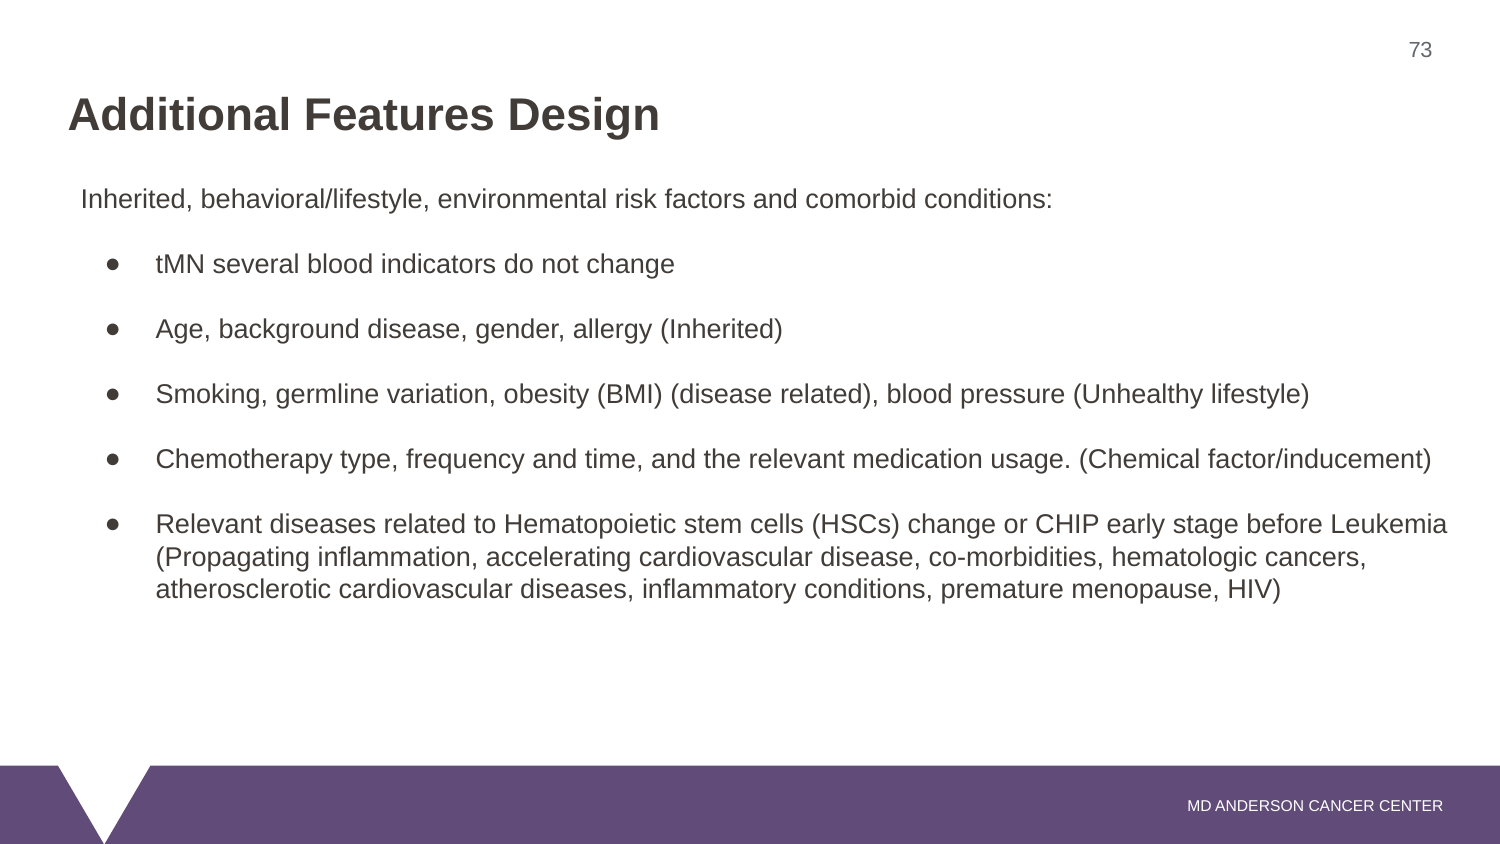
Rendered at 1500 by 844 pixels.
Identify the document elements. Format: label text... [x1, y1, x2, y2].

slide_number 73 [1383, 0, 1433, 294]
list Inherited, behavioral/lifestyle, environmental risk factors and comorbid conditions: tMN several blood indicators do not change Age, background disease, gender, allergy (Inherited) Smoking, germline variation, obesity (BMI) (disease related), blood pressure (Unhealthy lifestyle) Chemotherapy type, frequency and time, and the relevant medication usage. (Chemical factor/inducement) Relevant diseases related to Hematopoietic stem cells (HSCs) change or CHIP early stage before Leukemia (Propagating inflammation, accelerating cardiovascular disease, co-morbidities, hematologic cancers, atherosclerotic cardiovascular diseases, inflammatory conditions, premature menopause, HIV) [80, 181, 1482, 754]
title Additional Features Design [67, 84, 1383, 190]
